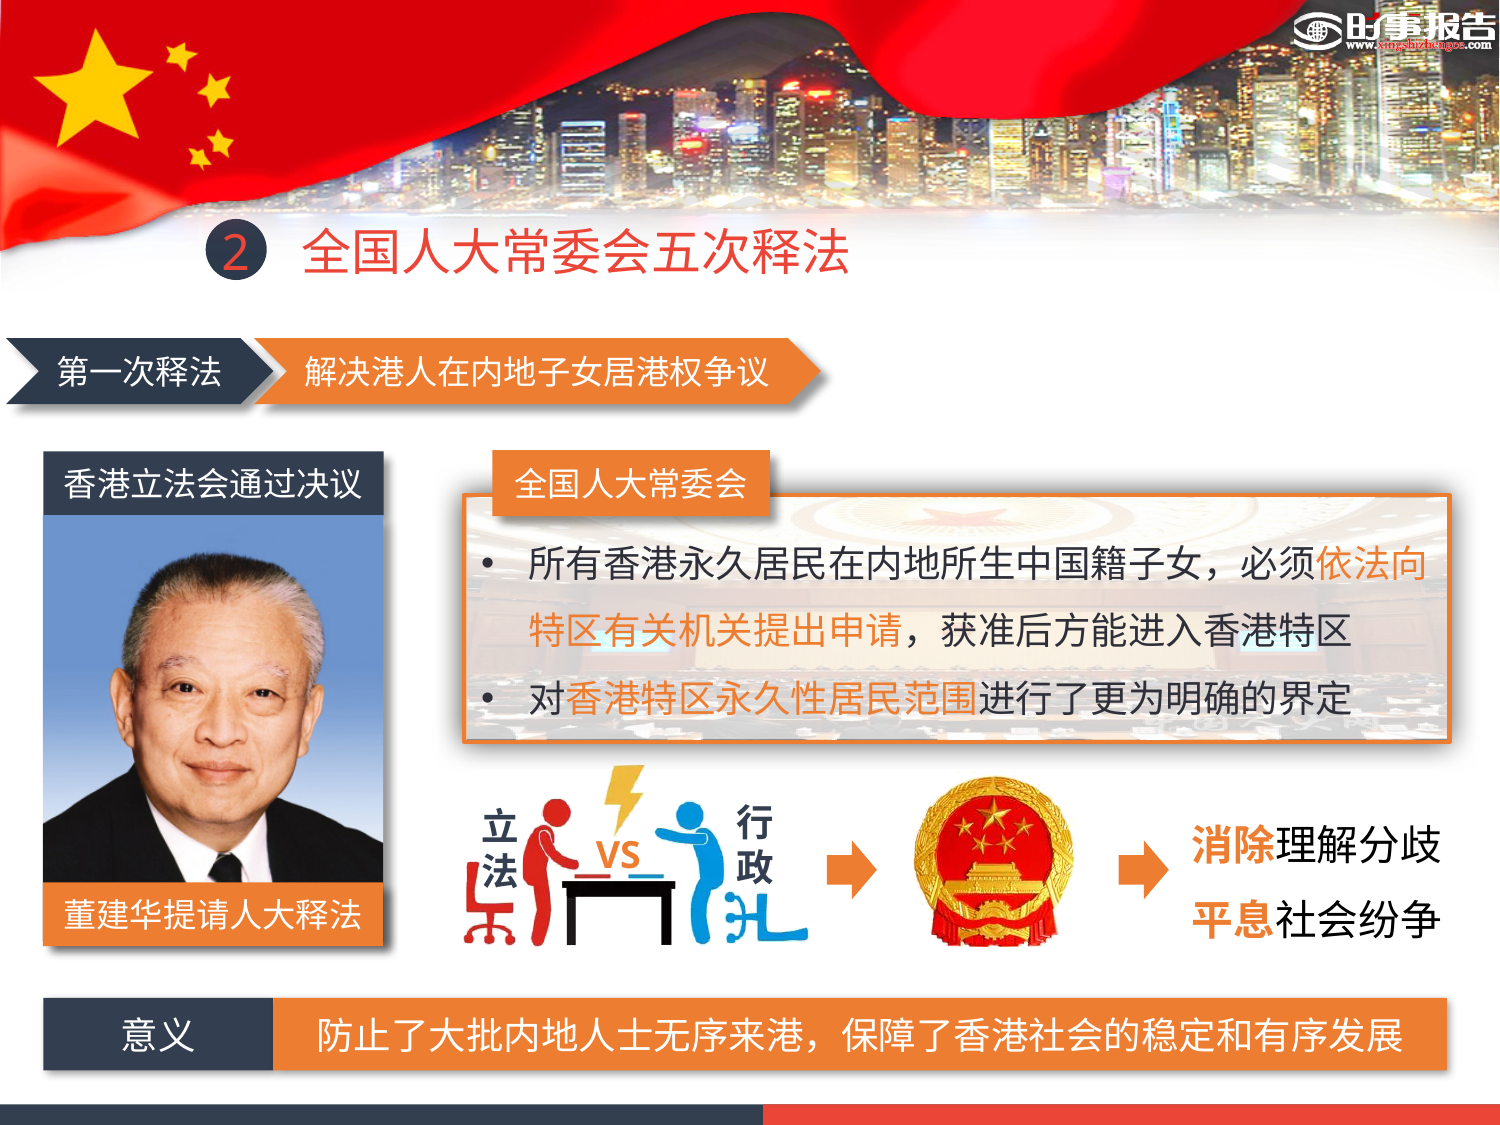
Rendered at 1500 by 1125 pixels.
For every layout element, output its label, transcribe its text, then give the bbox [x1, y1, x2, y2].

text_box 全国人大常委会 [491, 449, 771, 497]
text_box 香港立法会通过决议 [42, 450, 385, 516]
text_box 第一次释法 [3, 336, 275, 406]
picture [0, 0, 1500, 291]
text_box 防止了大批内地人士无序来港，保障了香港社会的稳定和有序发展 [272, 997, 1448, 1071]
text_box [1118, 786, 1461, 954]
text_box 意义 [42, 997, 272, 1071]
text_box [466, 497, 1447, 740]
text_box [461, 753, 818, 954]
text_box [42, 515, 384, 947]
list 2 全国人大常委会五次释法 [206, 219, 1294, 291]
text_box 解决港人在内地子女居港权争议 [251, 336, 823, 406]
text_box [826, 772, 1108, 947]
